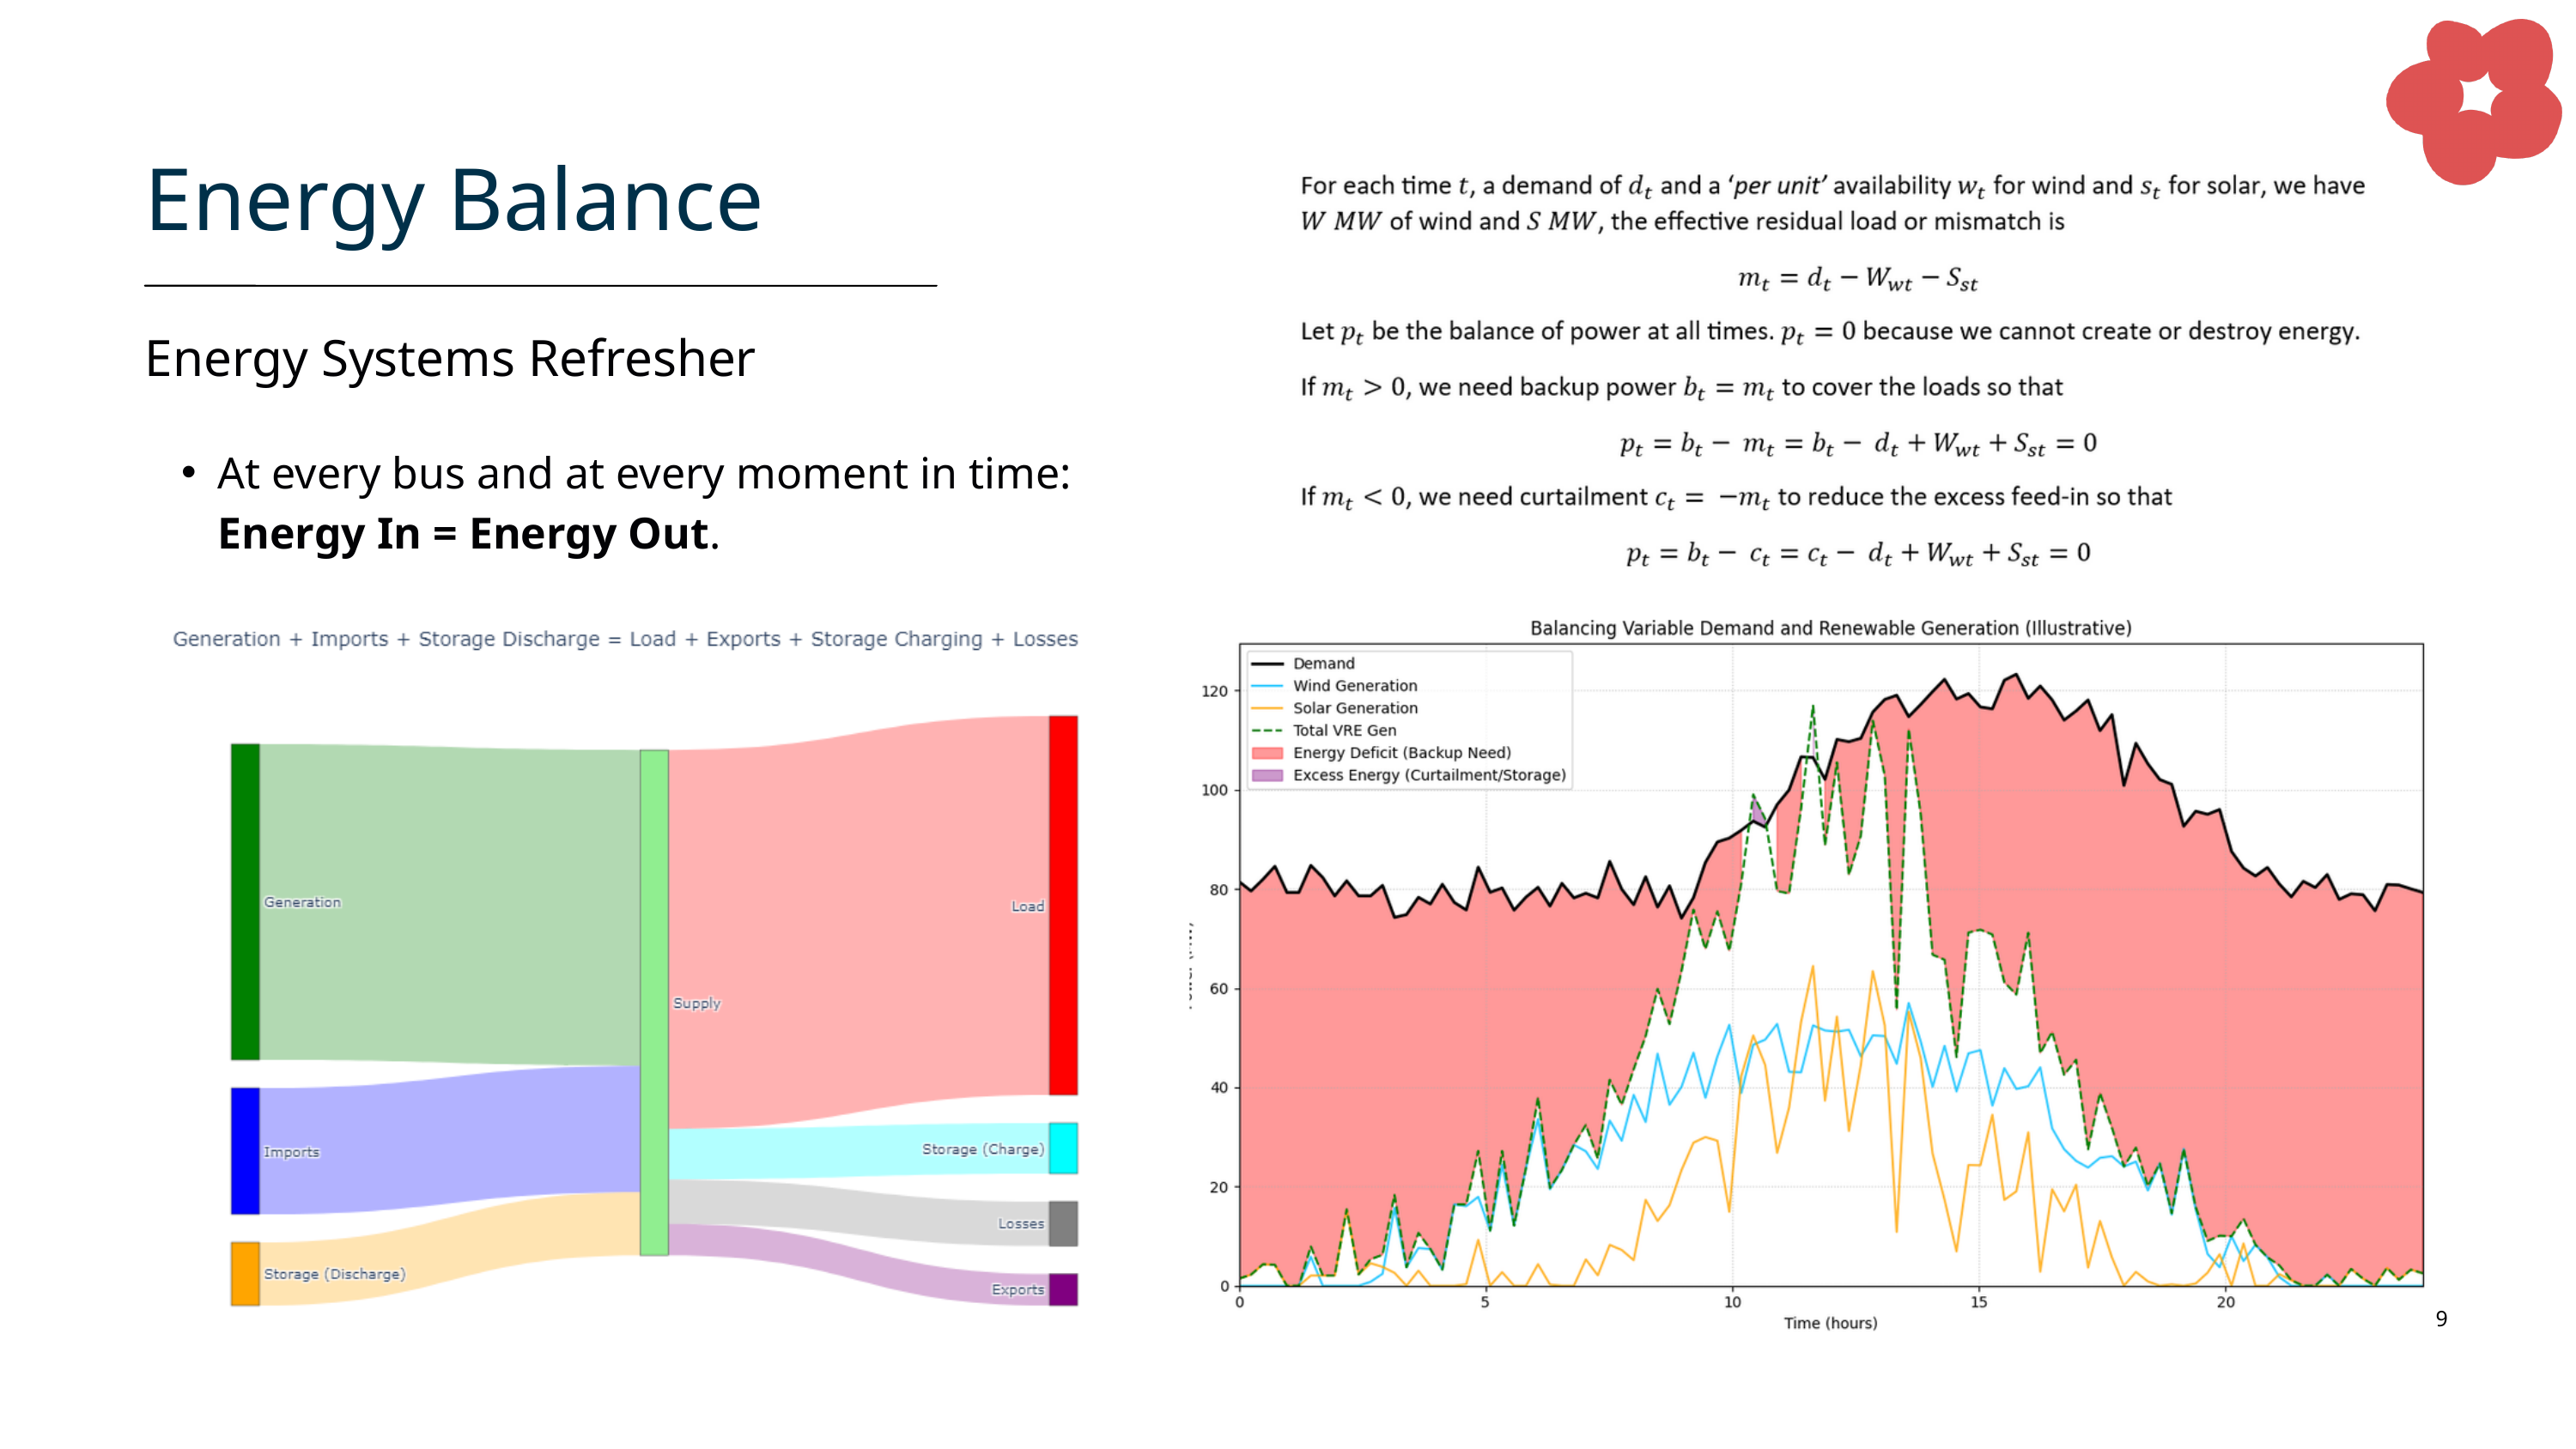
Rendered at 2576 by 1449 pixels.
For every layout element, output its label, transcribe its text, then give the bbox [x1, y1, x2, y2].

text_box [144, 144, 938, 385]
text_box [2386, 19, 2562, 185]
text_box At every bus and at every moment in time: Energy In = Energy Out. [144, 437, 1170, 558]
text_box [1288, 167, 2374, 577]
text_box 9 [2435, 1300, 2448, 1331]
text_box [119, 576, 1190, 1418]
text_box [1190, 609, 2433, 1343]
